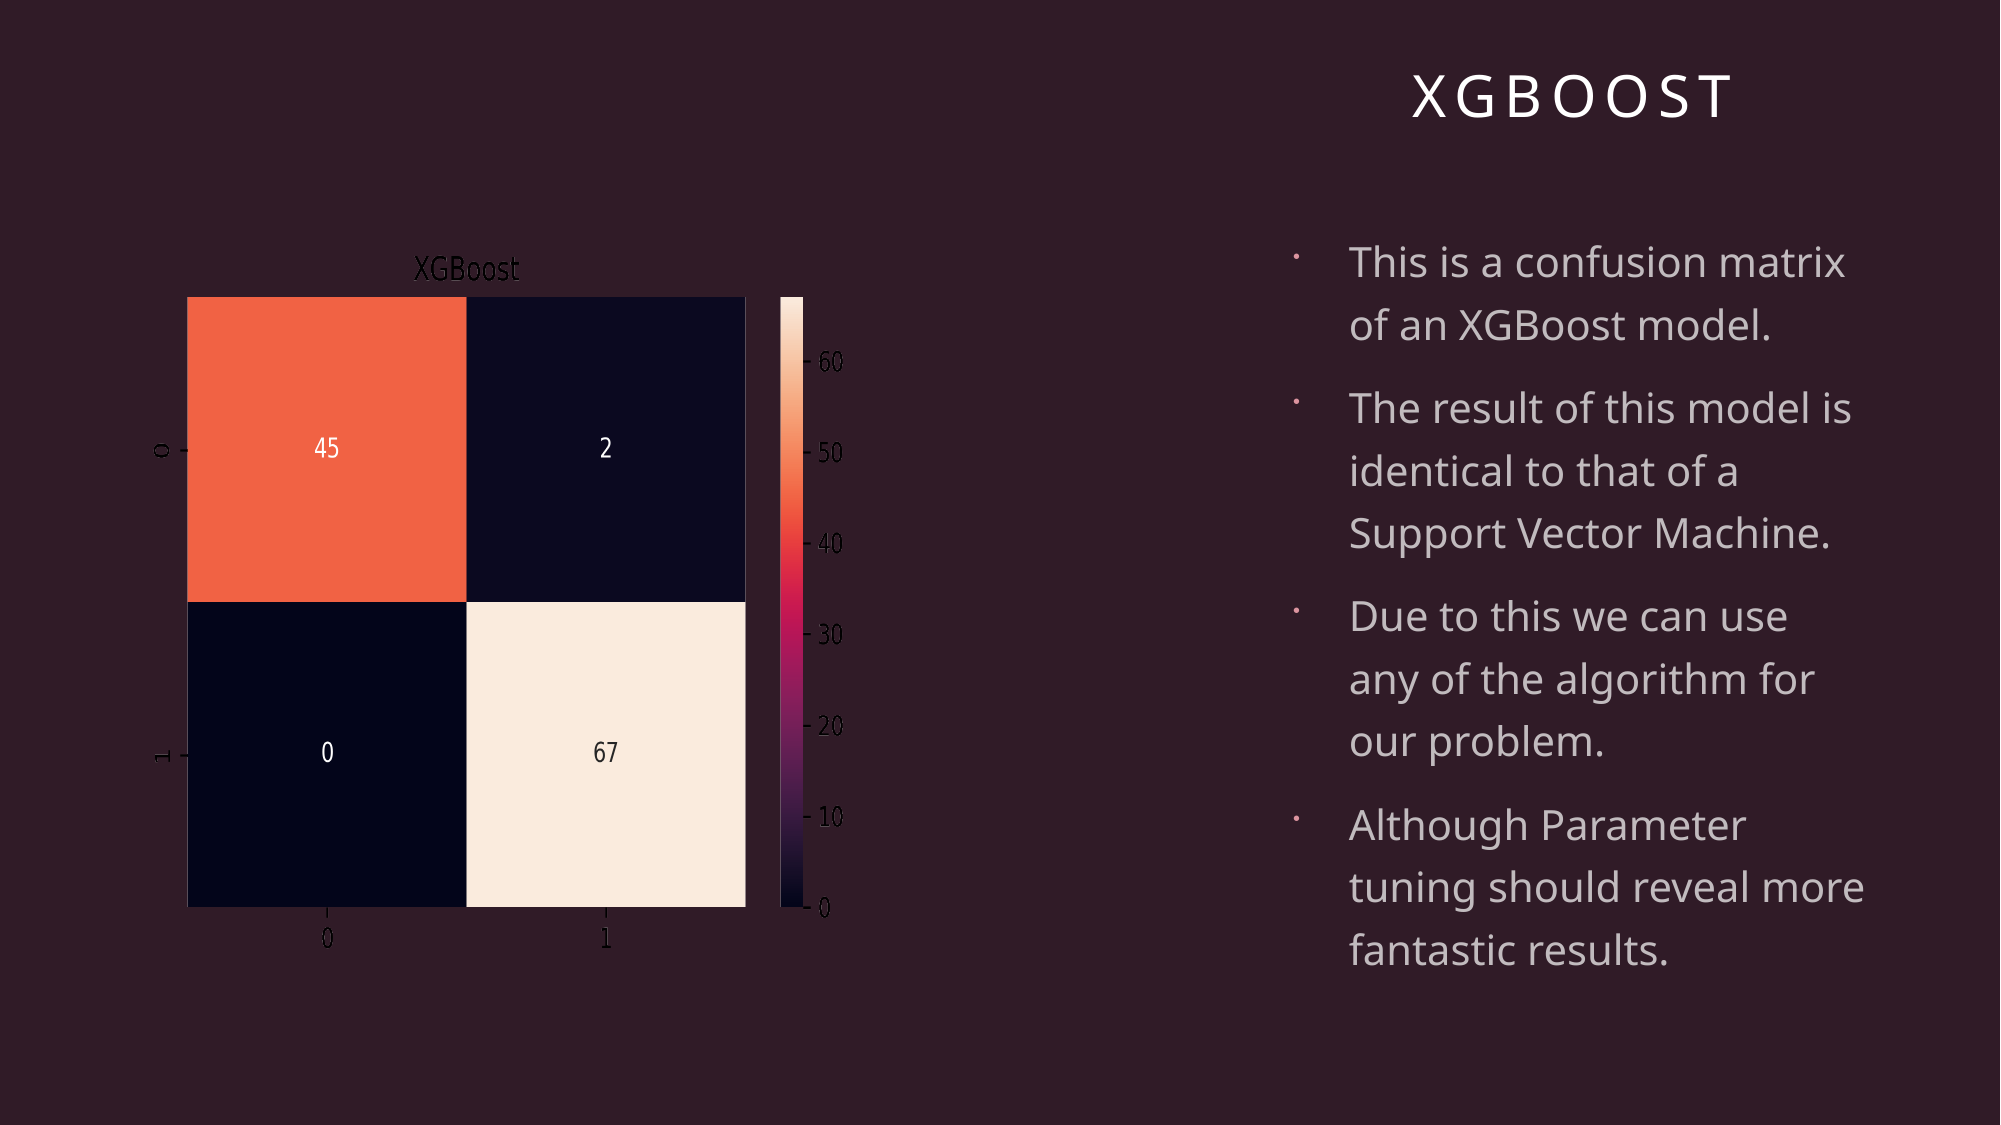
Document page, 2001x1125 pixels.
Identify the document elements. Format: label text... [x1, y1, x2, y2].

picture [74, 200, 976, 1008]
list This is a confusion matrix of an XGBoost model. The result of this model is identical to that of a Support Vector Machine. Due to this we can use any of the algorithm for our problem. Although Parameter tuning should reveal more fantastic results. [1289, 223, 1866, 1008]
title XGBoost [1412, 59, 1779, 167]
